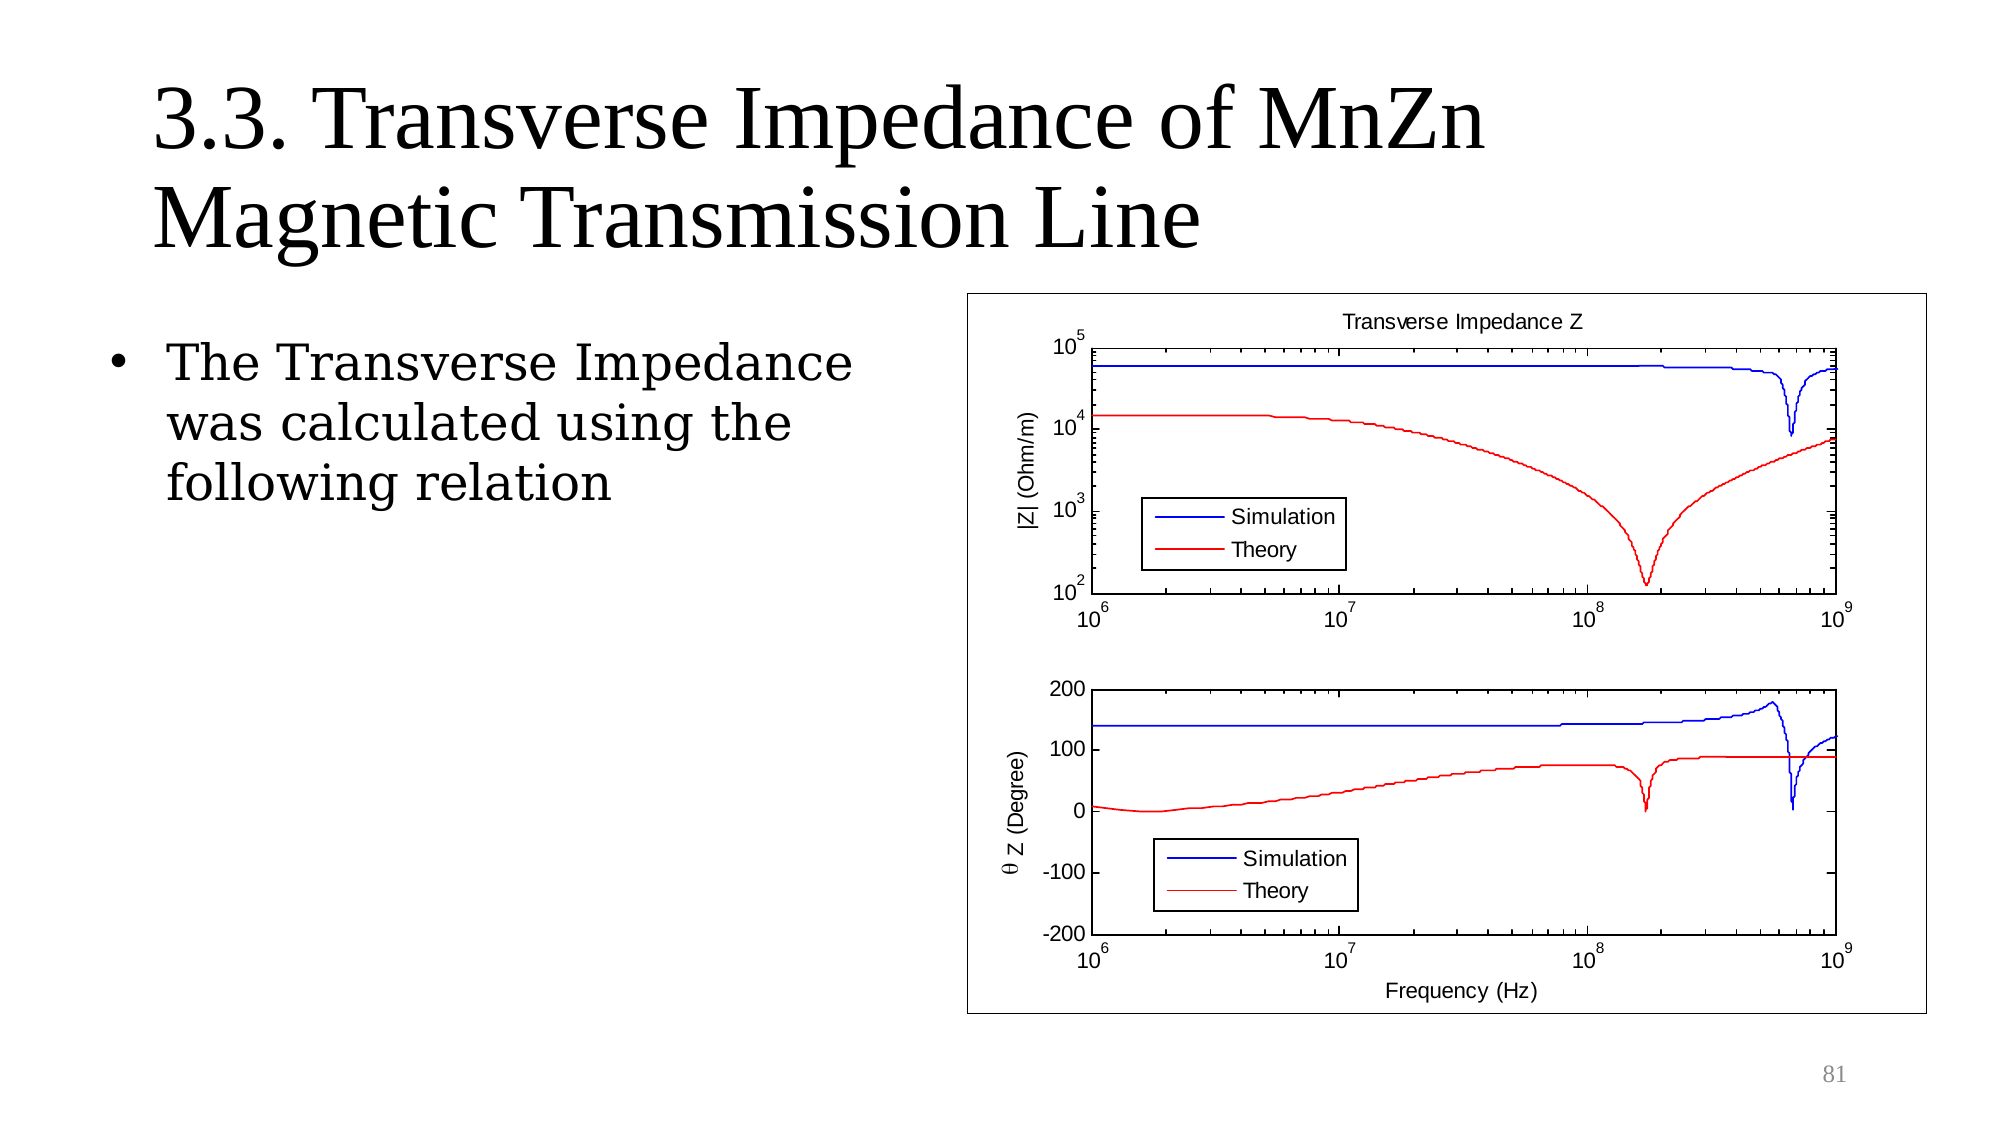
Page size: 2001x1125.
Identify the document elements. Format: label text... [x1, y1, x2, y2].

picture [966, 293, 1927, 1014]
slide_number 81 [1412, 1042, 1863, 1103]
title 3.3. Transverse Impedance of MnZn Magnetic Transmission Line [137, 59, 1863, 278]
